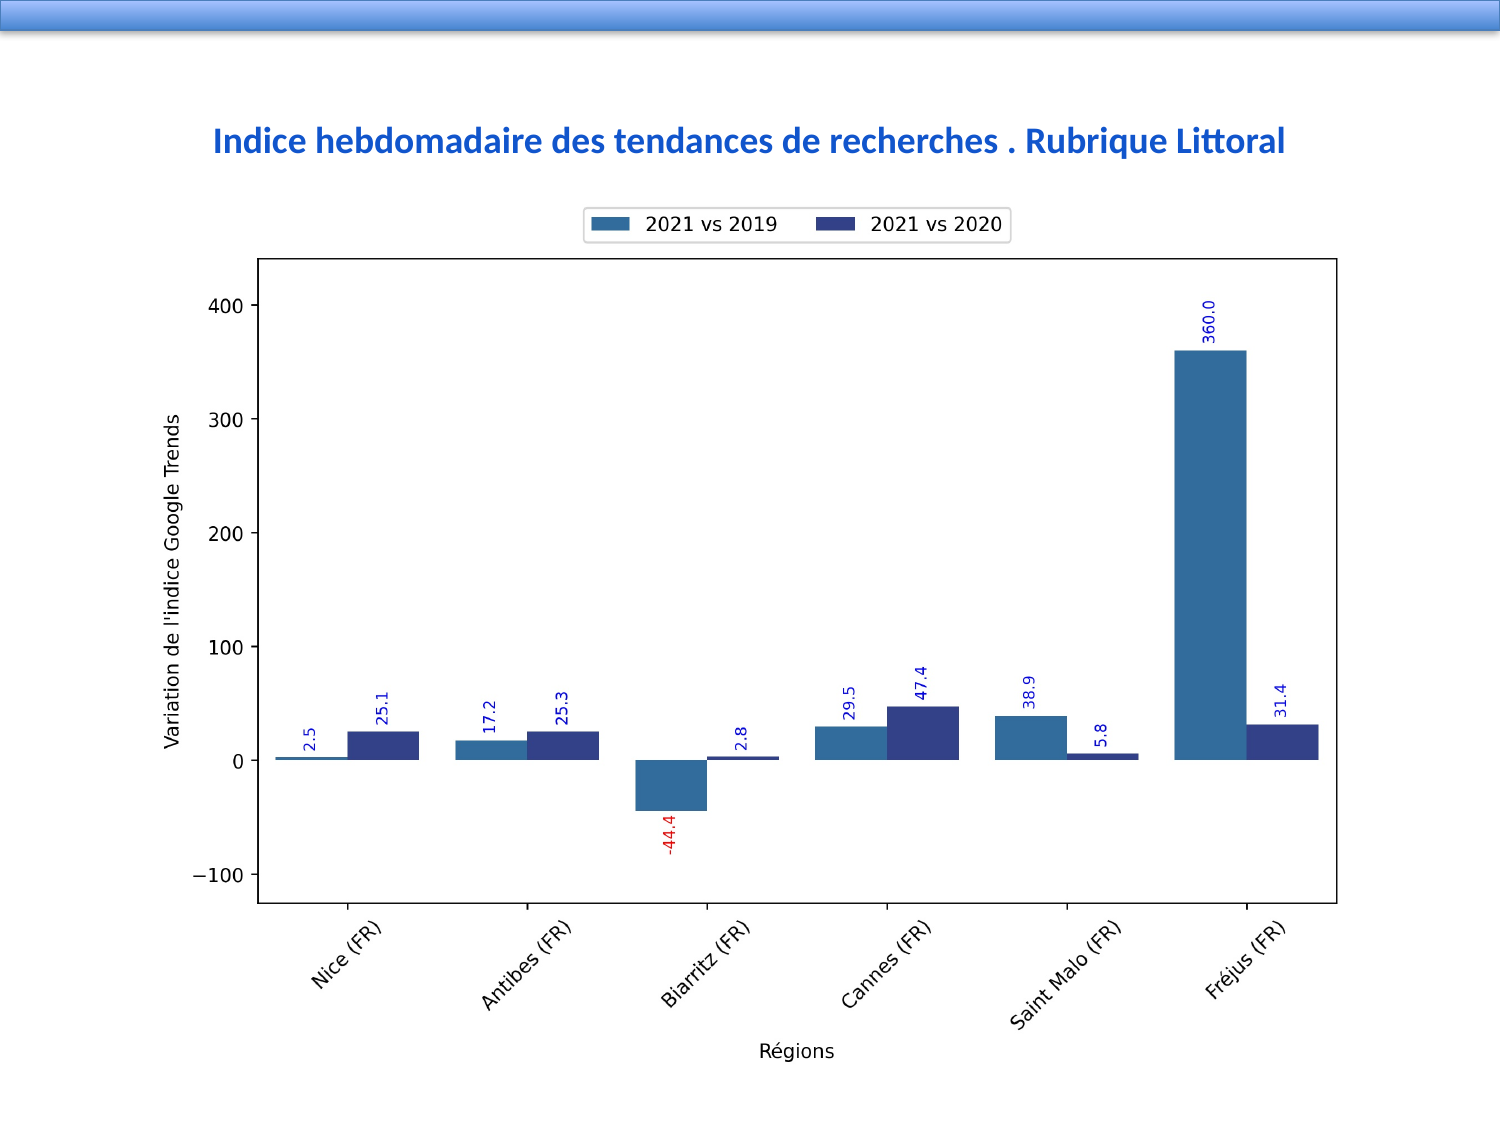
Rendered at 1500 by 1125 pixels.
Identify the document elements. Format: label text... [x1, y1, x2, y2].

picture [149, 194, 1351, 1075]
text_box [0, 0, 1500, 31]
title Indice hebdomadaire des tendances de recherches . Rubrique Littoral [75, 45, 1425, 233]
